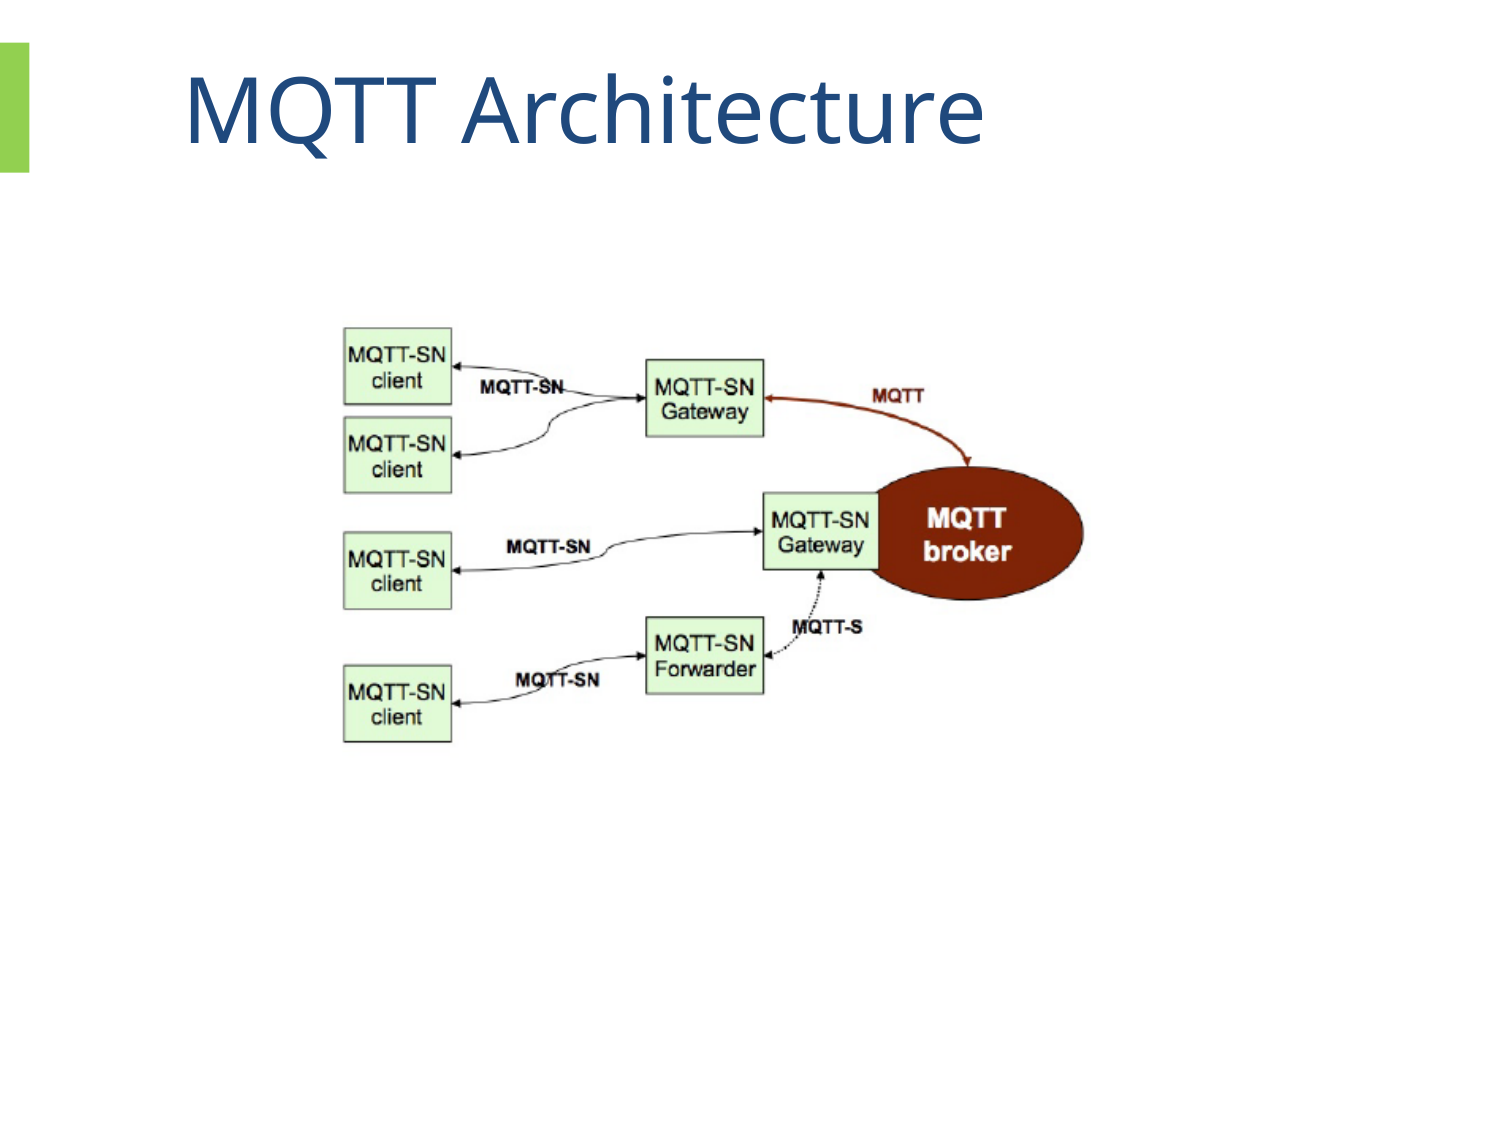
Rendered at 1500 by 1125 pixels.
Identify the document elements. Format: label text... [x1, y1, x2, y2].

title MQTT Architecture [53, 42, 1117, 171]
picture [321, 314, 1096, 774]
